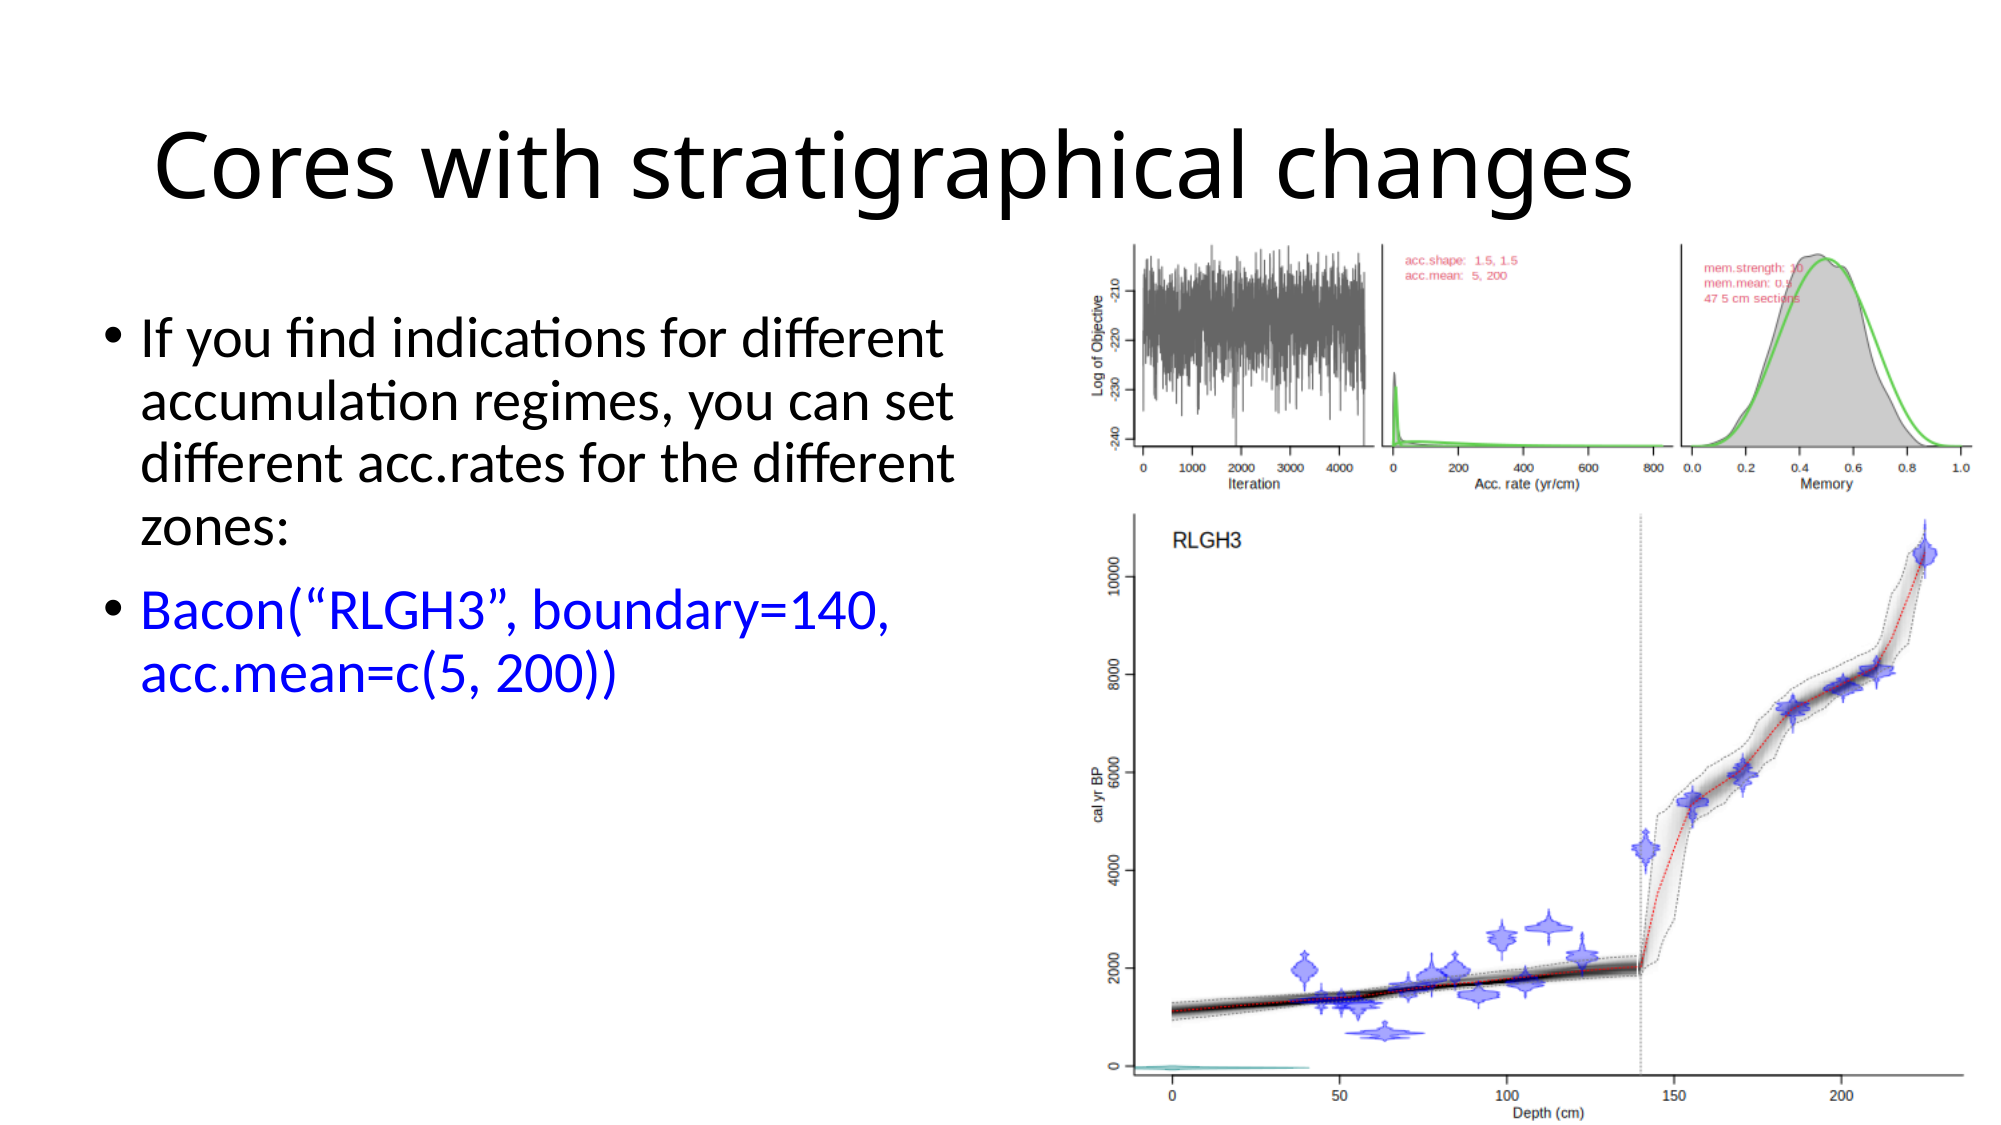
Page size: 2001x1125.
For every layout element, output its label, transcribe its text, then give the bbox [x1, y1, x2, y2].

text_box Cores with stratigraphical changes [137, 59, 1863, 278]
text_box If you find indications for different accumulation regimes, you can set different acc.rates for the different zones: Bacon(“RLGH3”, boundary=140, acc.mean=c(5, 200)) [88, 299, 1084, 1014]
picture [1089, 235, 1979, 1125]
